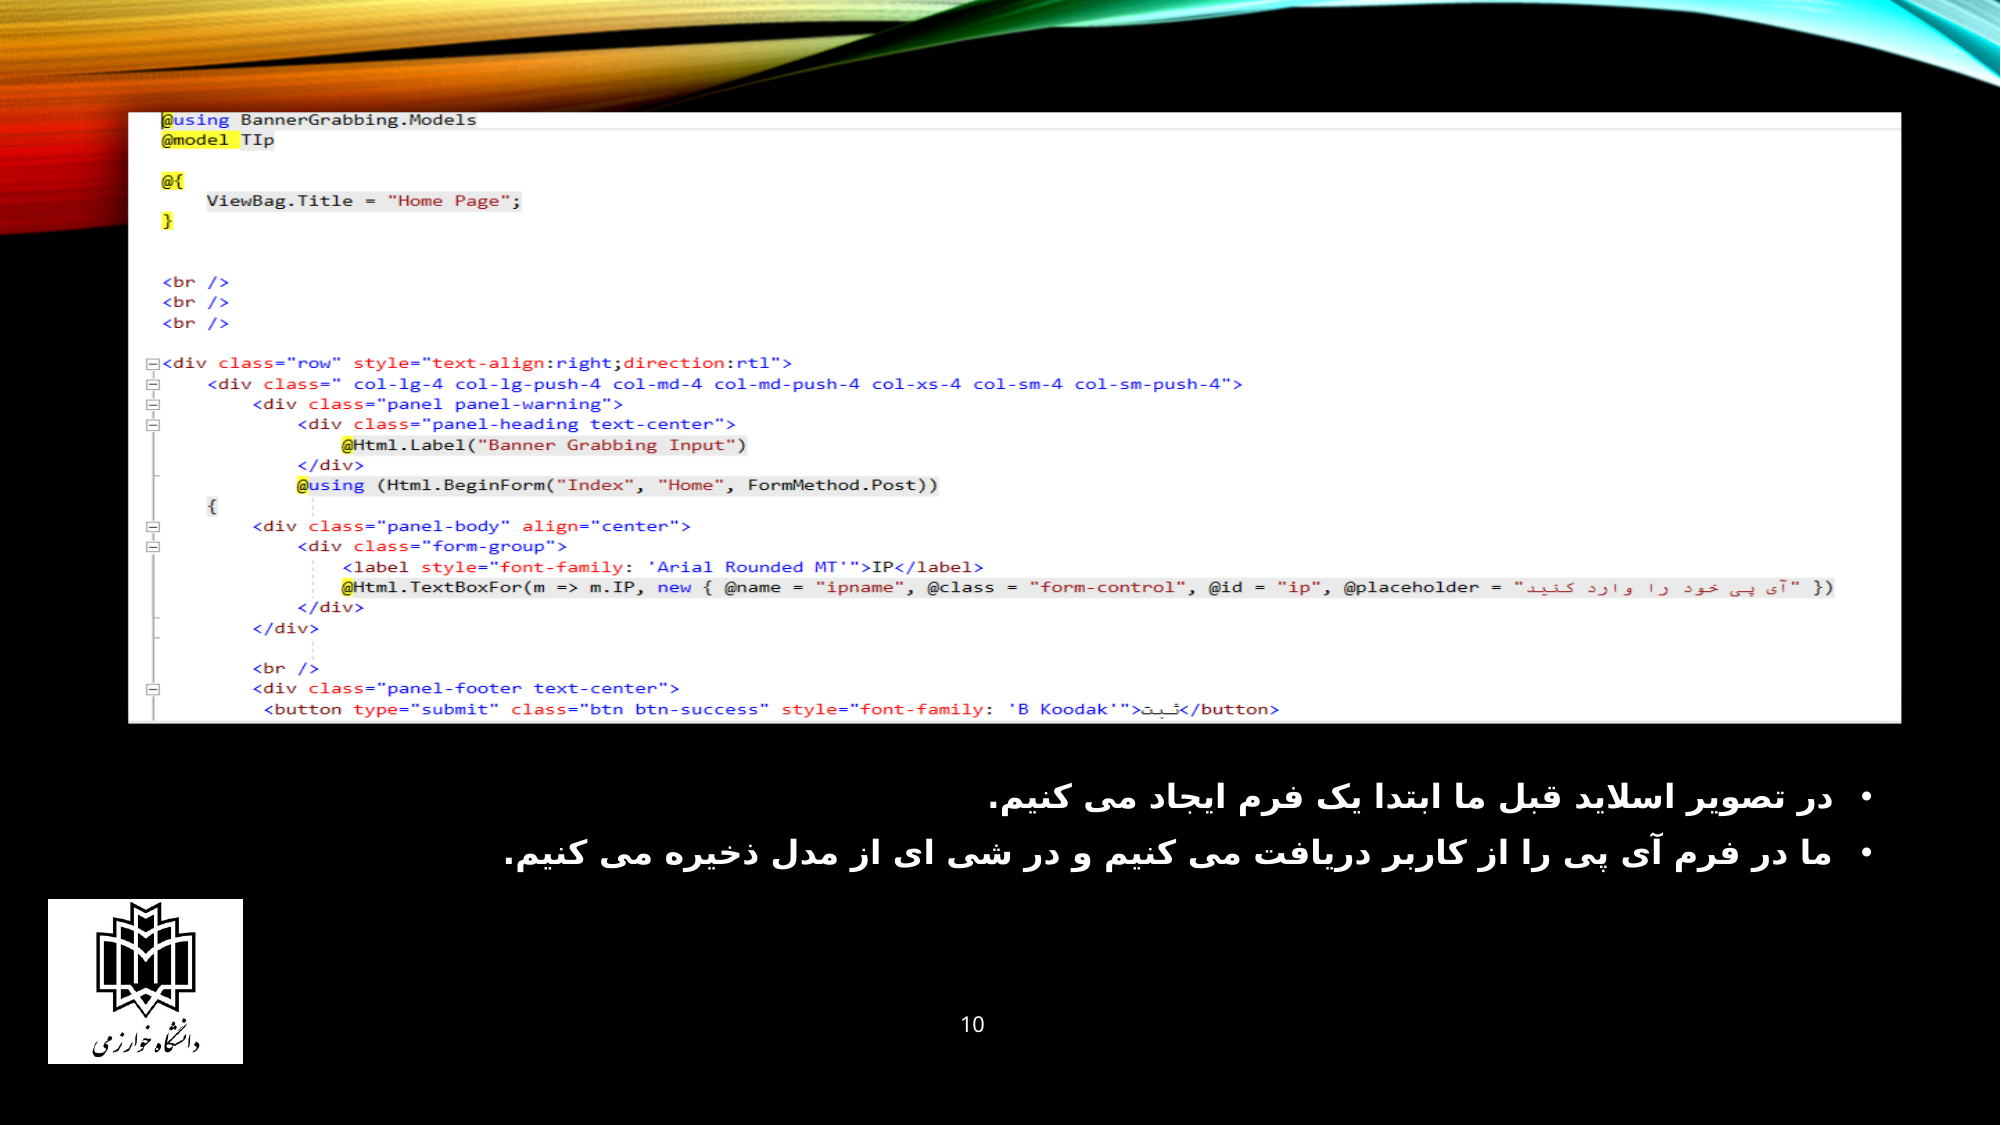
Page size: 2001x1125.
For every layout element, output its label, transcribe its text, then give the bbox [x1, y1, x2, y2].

picture [48, 898, 243, 1064]
list در تصویر اسلاید قبل ما ابتدا یک فرم ایجاد می کنیم. ما در فرم آی پی را از کاربر دریافت می کنیم و در شی ای از مدل ذخیره می کنیم. [112, 772, 1888, 987]
slide_number 10 [549, 995, 1000, 1055]
picture [0, 0, 2000, 768]
